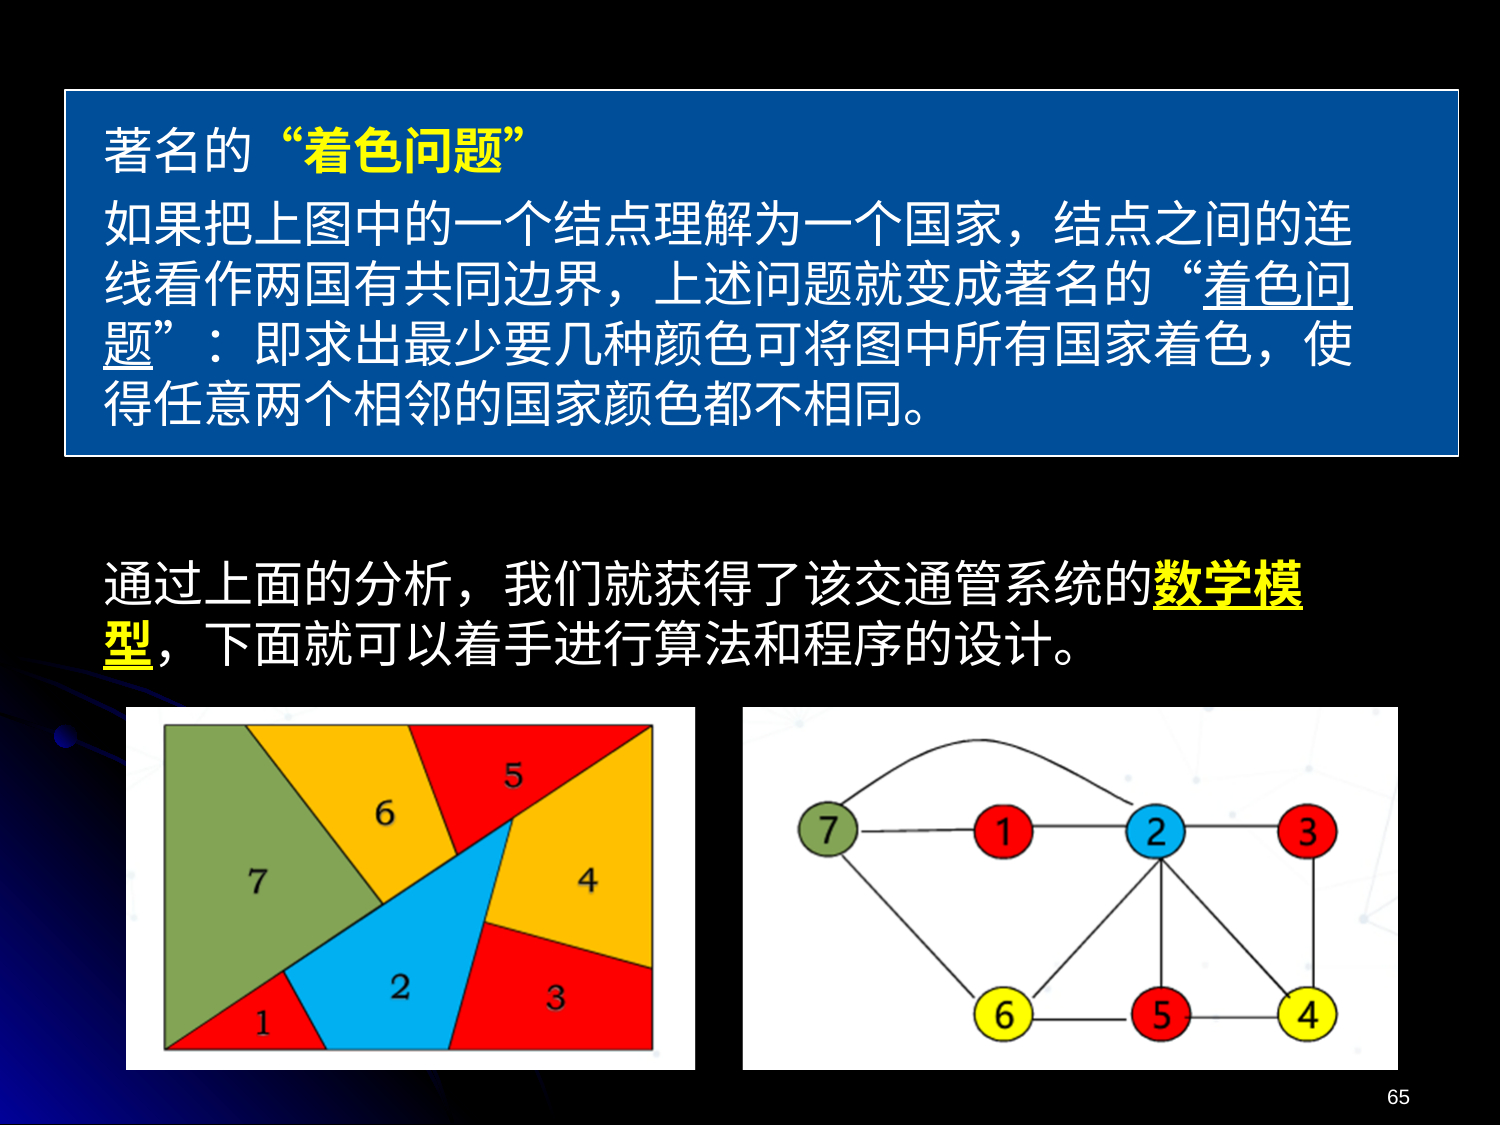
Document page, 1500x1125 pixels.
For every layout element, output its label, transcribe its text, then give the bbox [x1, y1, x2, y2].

text_box [87, 649, 1425, 841]
text_box 著名的“着色问题” 如果把上图中的一个结点理解为一个国家，结点之间的连线看作两国有共同边界，上述问题就变成著名的“着色问题”：即求出最少要几种颜色可将图中所有国家着色，使得任意两个相邻的国家颜色都不相同。 通过上面的分析，我们就获得了该交通管系统的数学模型，下面就可以着手进行算法和程序的设计。 [88, 112, 1411, 649]
text_box [64, 90, 1459, 457]
picture [125, 707, 1398, 1071]
slide_number 65 [1074, 1051, 1425, 1125]
